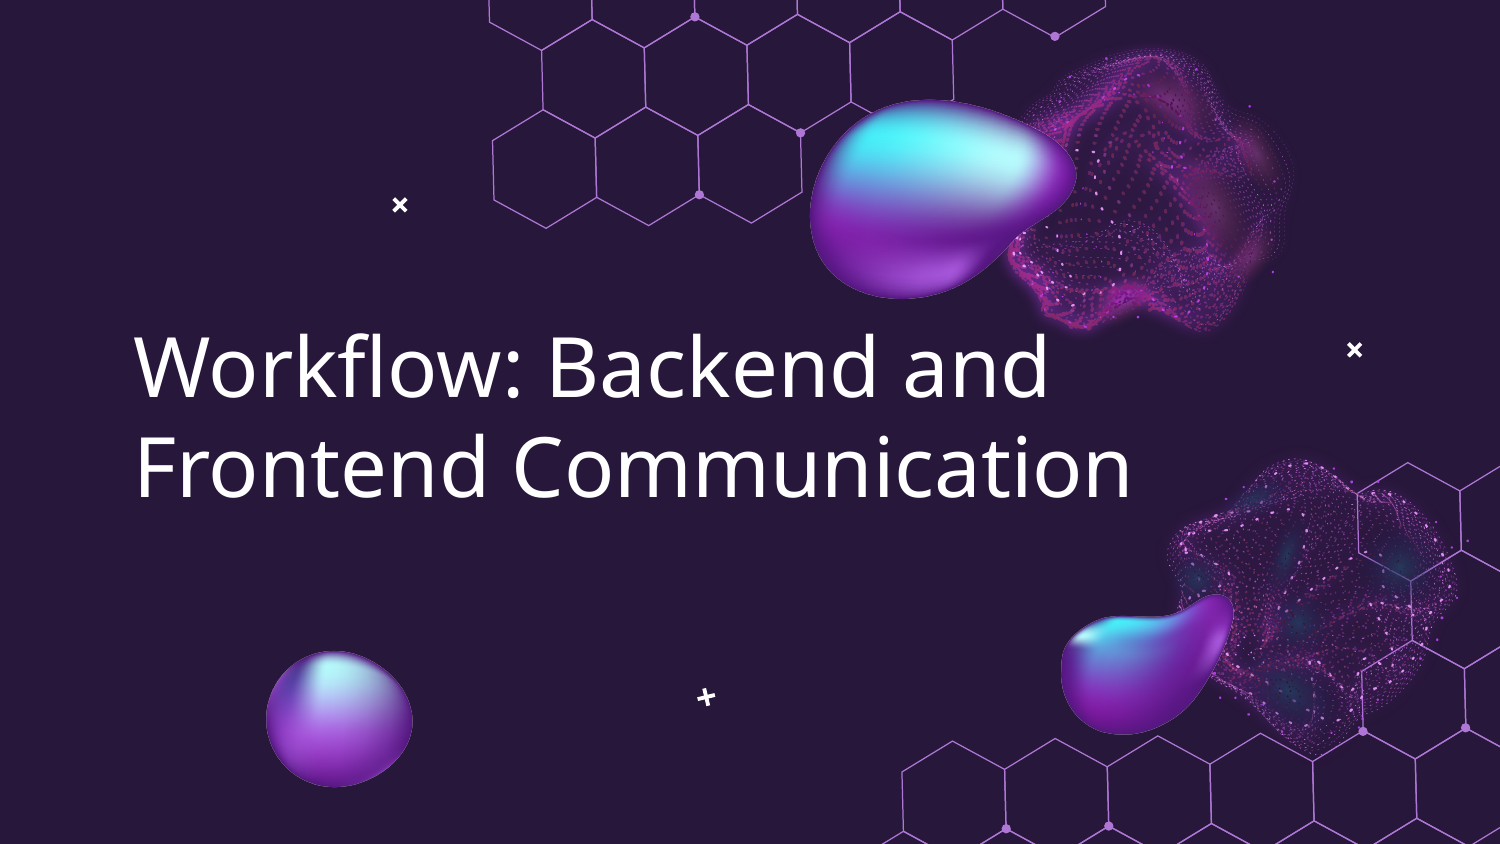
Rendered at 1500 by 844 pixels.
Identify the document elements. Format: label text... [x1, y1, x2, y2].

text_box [1348, 343, 1362, 357]
picture [245, 630, 433, 812]
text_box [393, 198, 407, 212]
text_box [699, 690, 713, 704]
picture [801, 41, 1306, 344]
title Workflow: Backend and Frontend Communication [118, 205, 1325, 530]
picture [1040, 420, 1500, 803]
